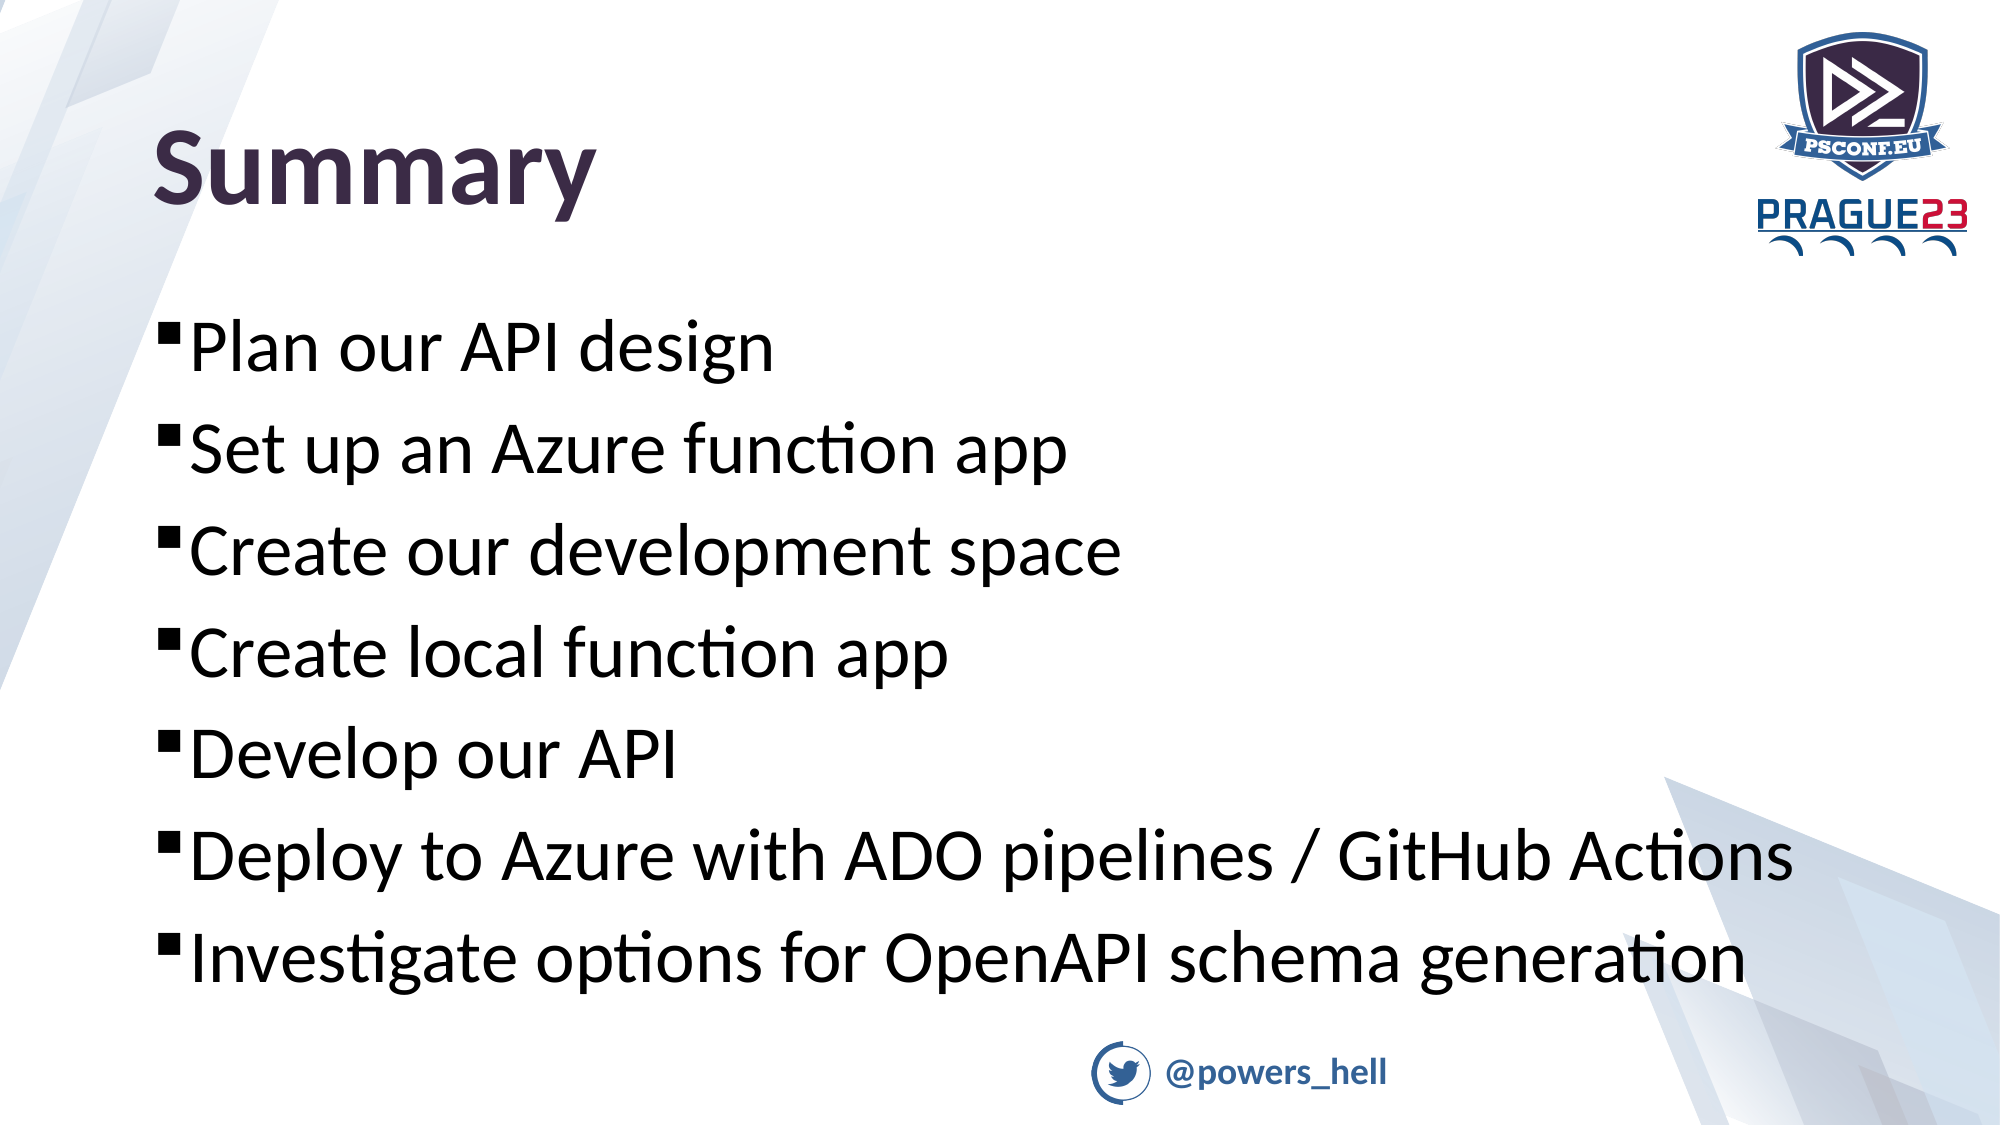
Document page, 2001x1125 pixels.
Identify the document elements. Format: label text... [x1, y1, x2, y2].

picture [0, 0, 2000, 1125]
title Summary [137, 59, 1735, 278]
list Plan our API design Set up an Azure function app Create our development space Create local function app Develop our API Deploy to Azure with ADO pipelines / GitHub Actions Investigate options for OpenAPI schema generation [137, 299, 1863, 1014]
